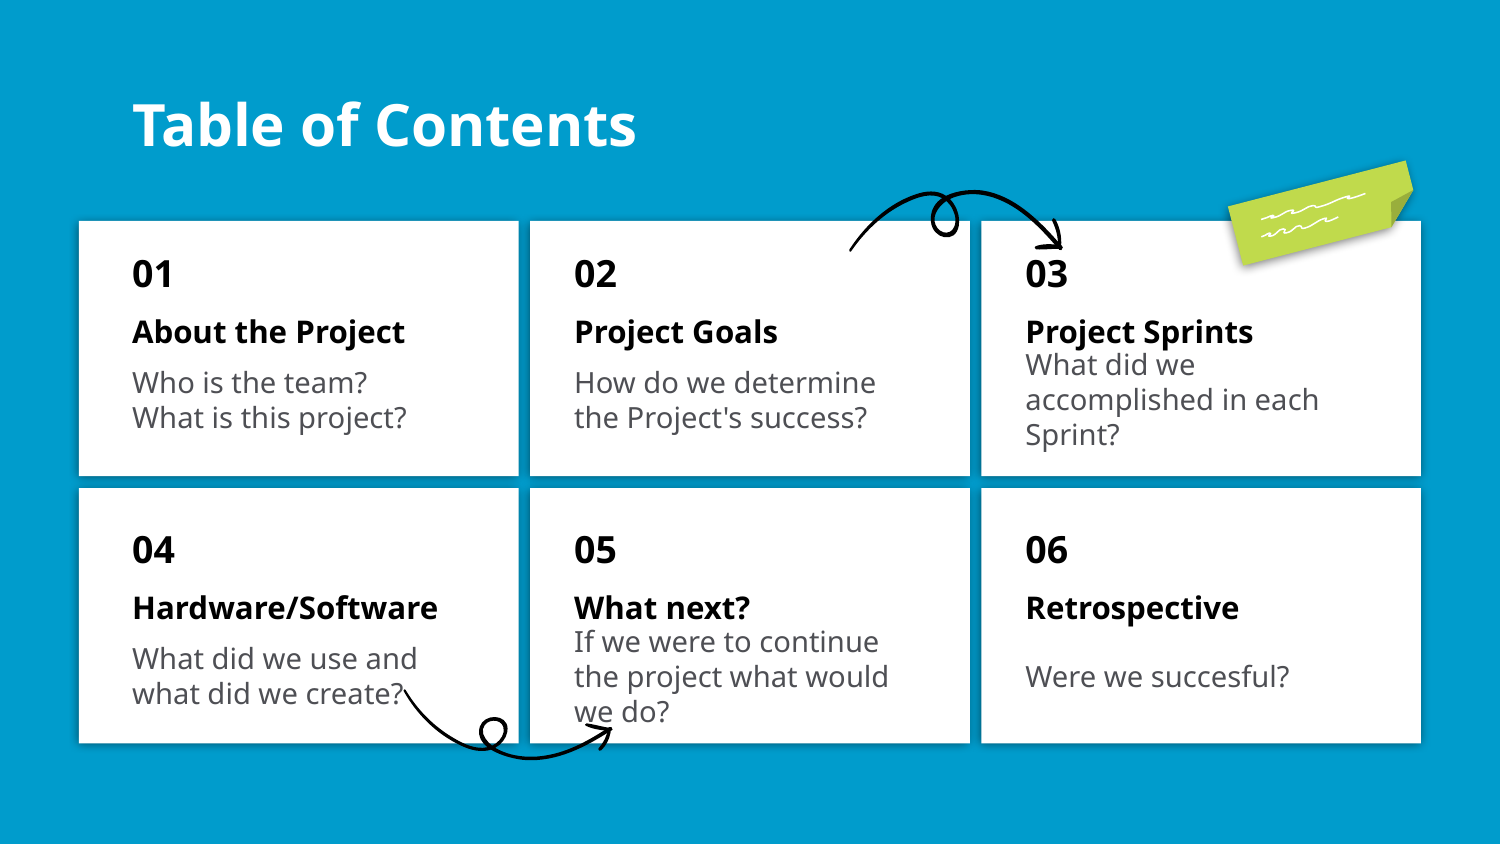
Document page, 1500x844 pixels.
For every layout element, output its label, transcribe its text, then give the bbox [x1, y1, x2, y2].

subtitle Who is the team? What is this project? [116, 363, 499, 435]
title 05 [559, 514, 688, 586]
subtitle About the Project [116, 310, 499, 351]
text_box [981, 220, 1421, 477]
subtitle Hardware/Software [116, 586, 499, 628]
title 01 [116, 238, 246, 310]
text_box [981, 488, 1421, 744]
title Table of Contents [116, 72, 1383, 167]
subtitle Project Sprints [1010, 310, 1392, 351]
subtitle Were we succesful? [1010, 639, 1392, 712]
subtitle Project Goals [559, 310, 941, 351]
text_box [530, 220, 970, 477]
text_box [1261, 216, 1339, 237]
subtitle If we were to continue the project what would we do? [559, 639, 941, 712]
subtitle How do we determine the Project's success? [559, 363, 941, 435]
text_box [78, 220, 519, 477]
title 06 [1010, 514, 1139, 586]
title 04 [116, 514, 246, 586]
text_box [924, 113, 988, 329]
text_box [1261, 193, 1366, 220]
text_box [530, 488, 970, 744]
subtitle What did we accomplished in each Sprint? [1010, 363, 1392, 435]
title 03 [1010, 238, 1139, 310]
text_box [78, 488, 519, 744]
subtitle Retrospective [1010, 586, 1392, 628]
subtitle What did we use and what did we create? [116, 639, 473, 712]
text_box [478, 625, 530, 839]
title 02 [559, 238, 688, 310]
text_box [1227, 160, 1414, 266]
subtitle What next? [559, 586, 941, 628]
